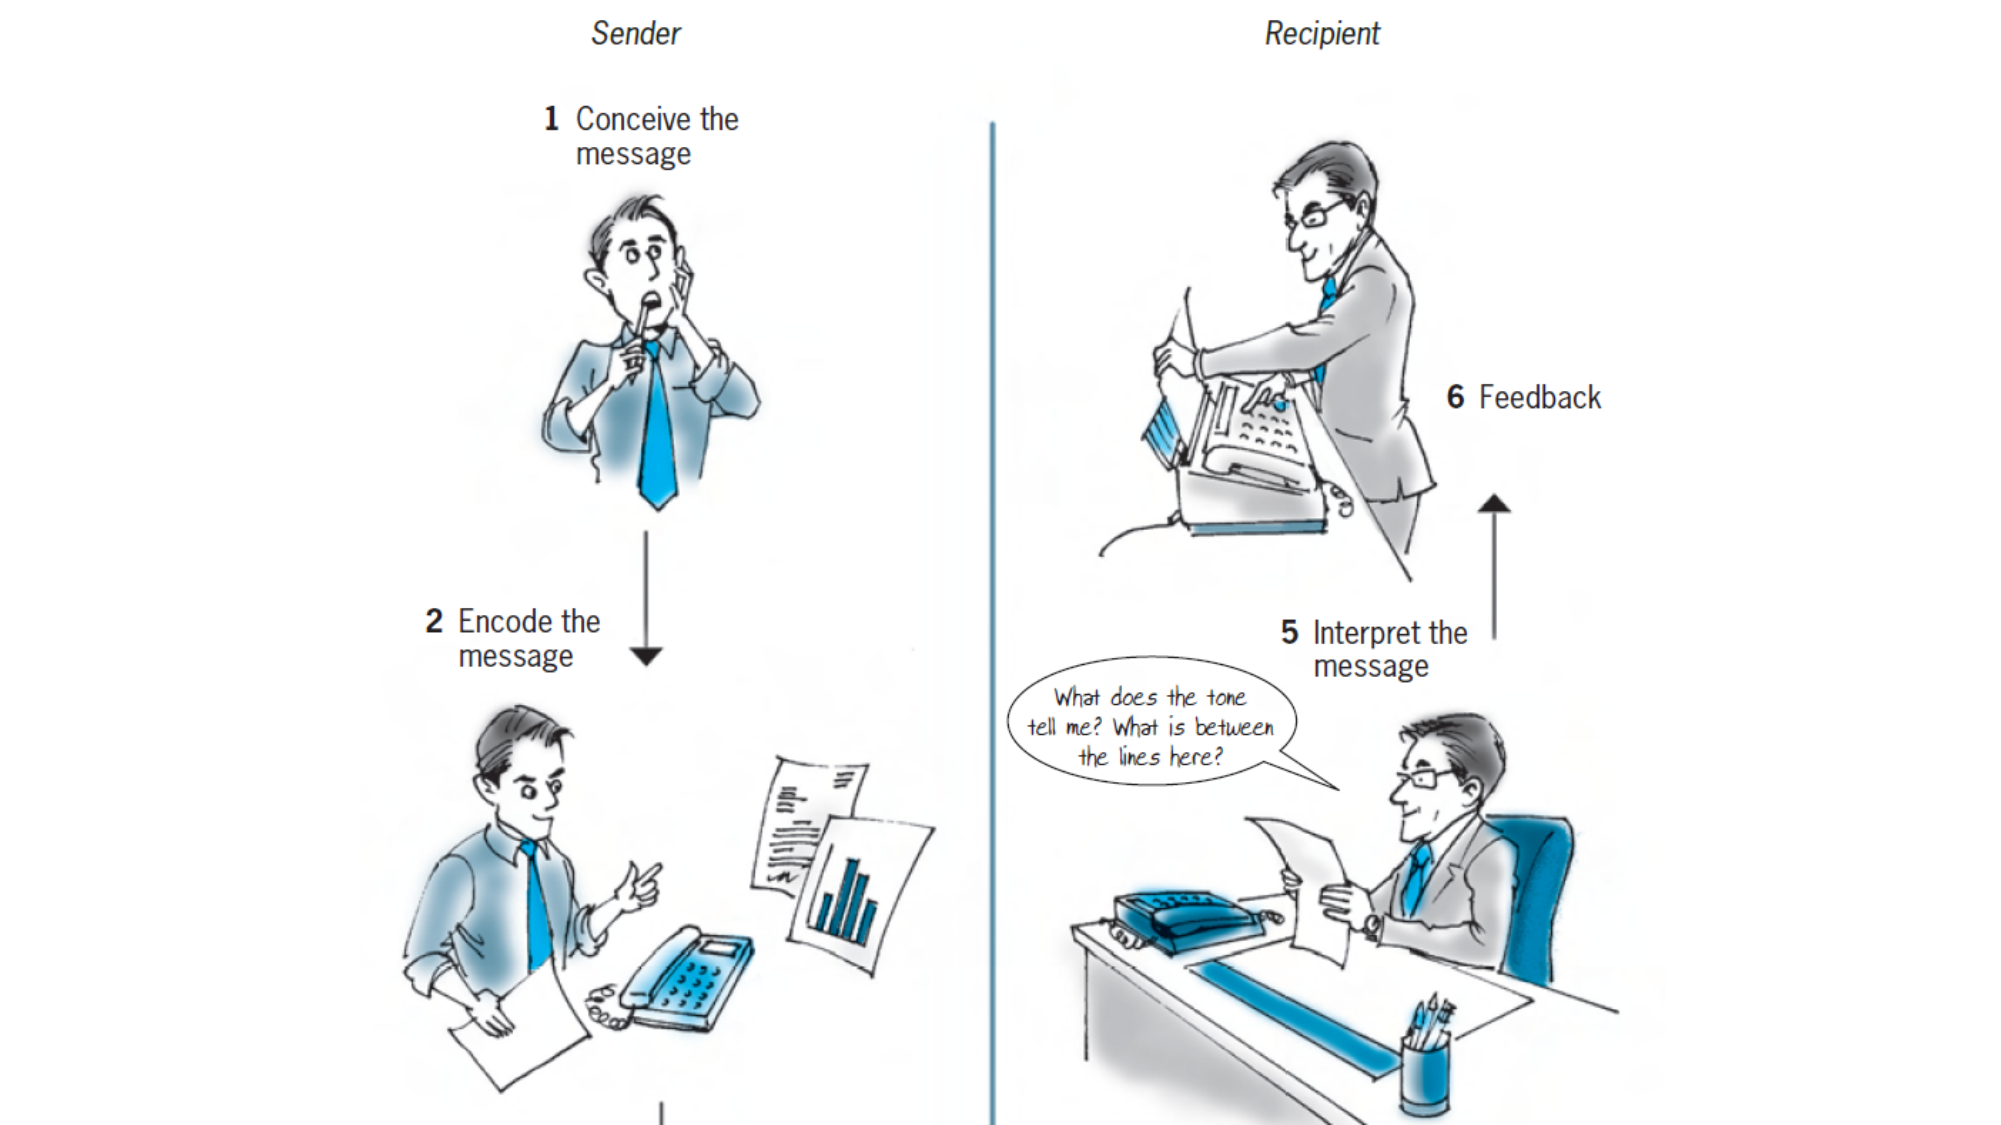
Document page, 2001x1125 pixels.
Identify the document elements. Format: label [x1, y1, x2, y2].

picture [215, 0, 1785, 1125]
